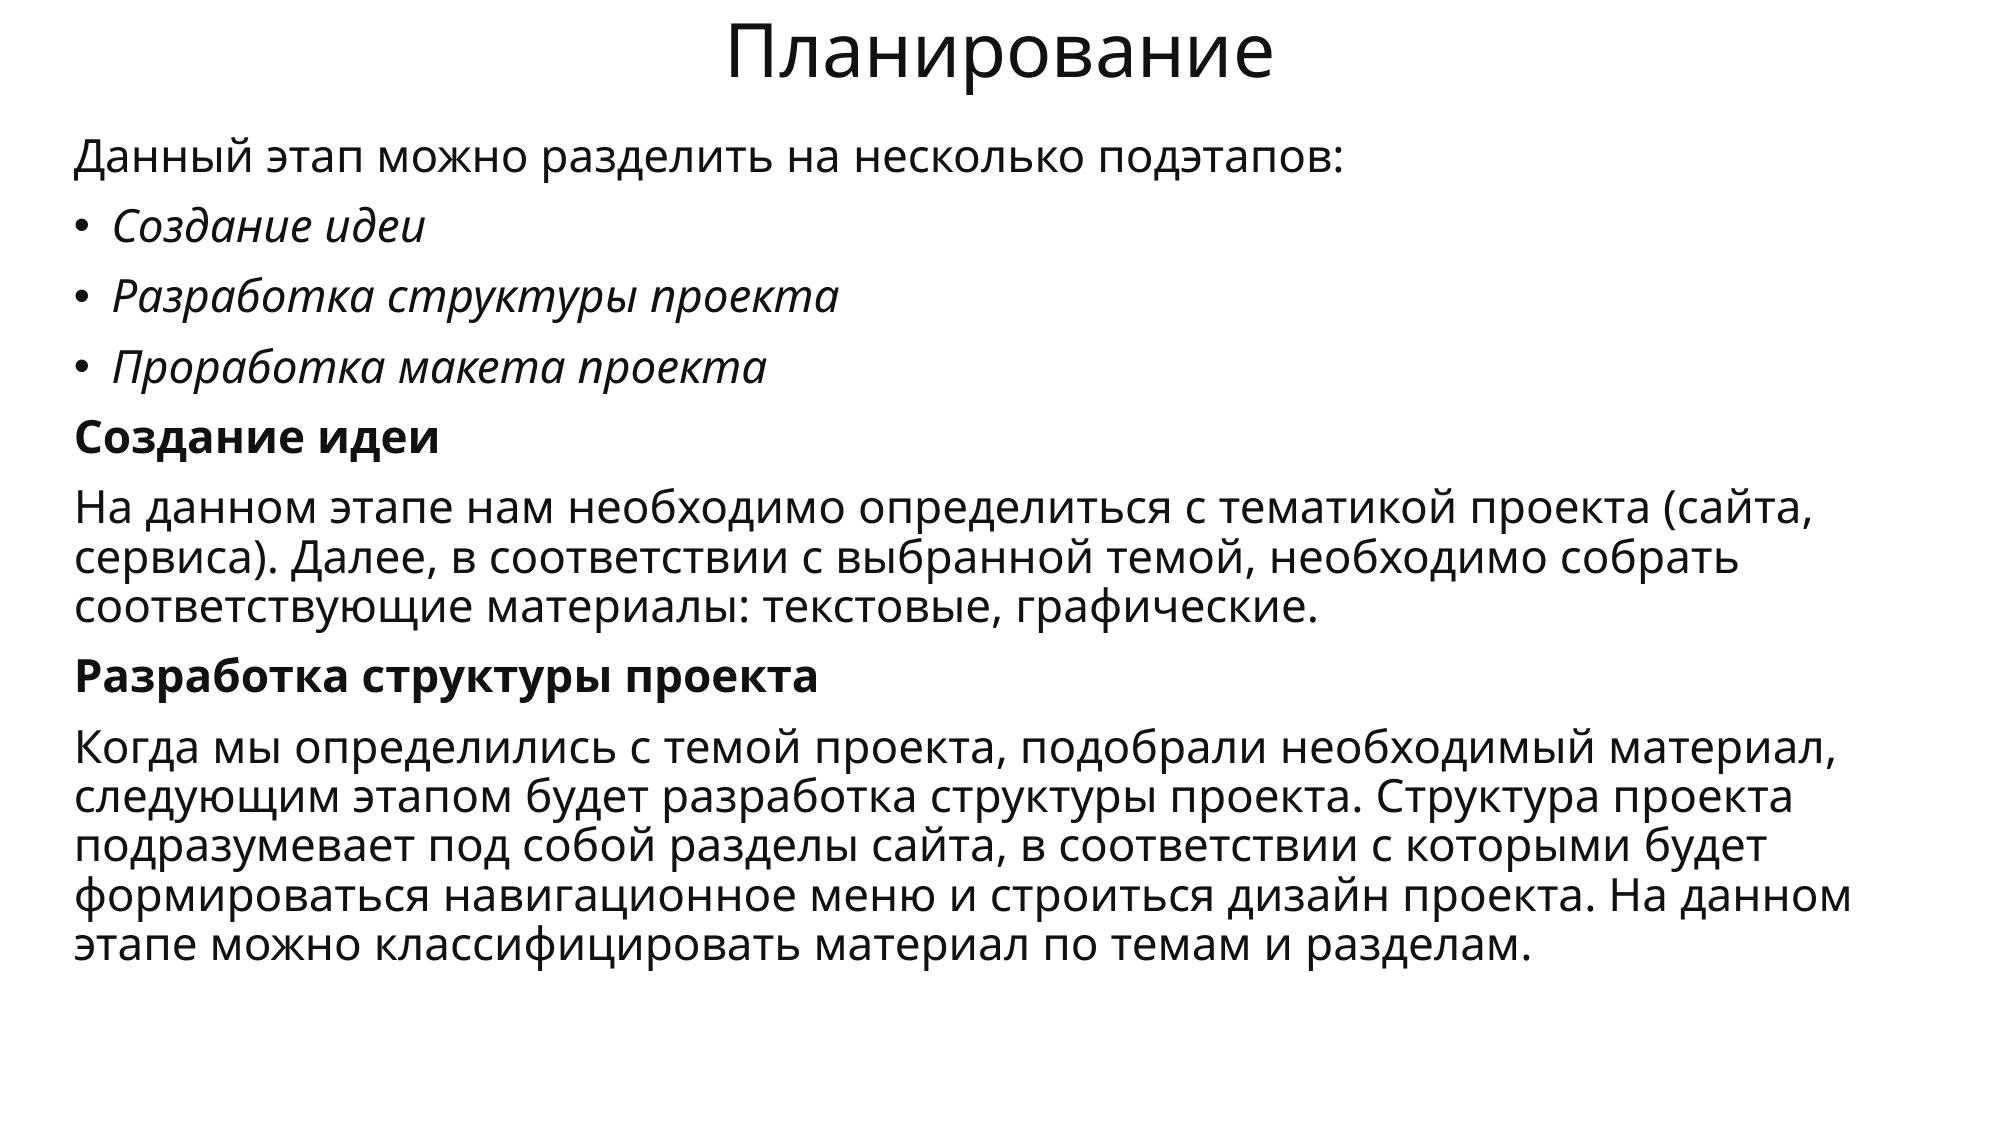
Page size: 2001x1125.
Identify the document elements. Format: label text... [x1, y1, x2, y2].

title Планирование [137, 0, 1863, 125]
list Данный этап можно разделить на несколько подэтапов: Создание идеи Разработка структуры проекта Проработка макета проекта Создание идеи На данном этапе нам необходимо определиться с тематикой проекта (сайта, сервиса). Далее, в соответствии с выбранной темой, необходимо собрать соответствующие материалы: текстовые, графические. Разработка структуры проекта Когда мы определились с темой проекта, подобрали необходимый материал, следующим этапом будет разработка структуры проекта. Структура проекта подразумевает под собой разделы сайта, в соответствии с которыми будет формироваться навигационное меню и строиться дизайн проекта. На данном этапе можно классифицировать материал по темам и разделам. [58, 125, 1955, 1085]
